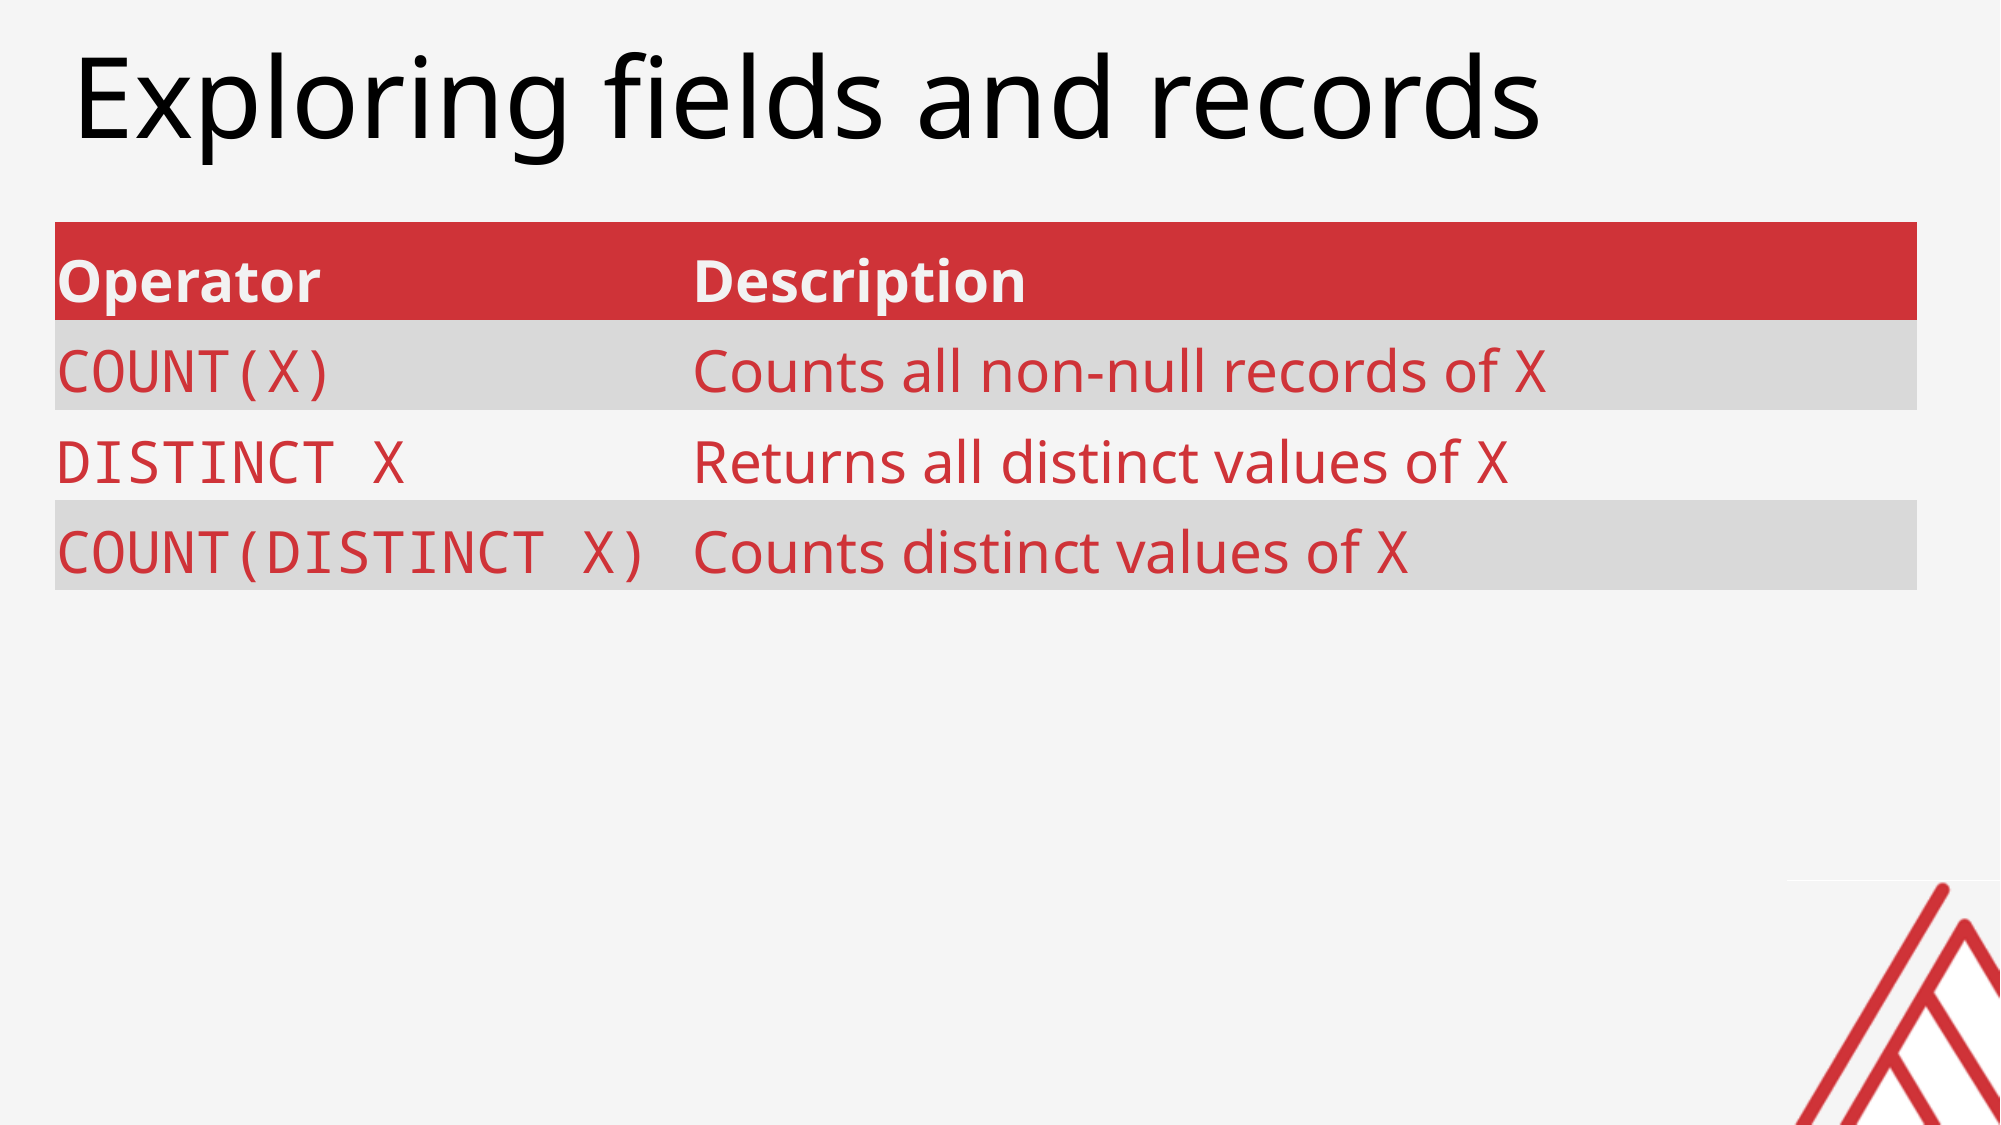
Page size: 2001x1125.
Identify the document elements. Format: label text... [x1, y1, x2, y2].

table_cell Counts distinct values of X [692, 500, 1917, 590]
picture [1786, 880, 2000, 1125]
table_cell Returns all distinct values of X [692, 410, 1917, 500]
table_header Operator [55, 222, 692, 320]
table_cell Counts all non-null records of X [692, 320, 1917, 410]
table_cell DISTINCT X [55, 410, 692, 500]
table_cell COUNT(DISTINCT X) [55, 500, 692, 590]
table_cell COUNT(X) [55, 320, 692, 410]
table_header Description [692, 222, 1917, 320]
text_box Exploring fields and records [56, 18, 1935, 169]
